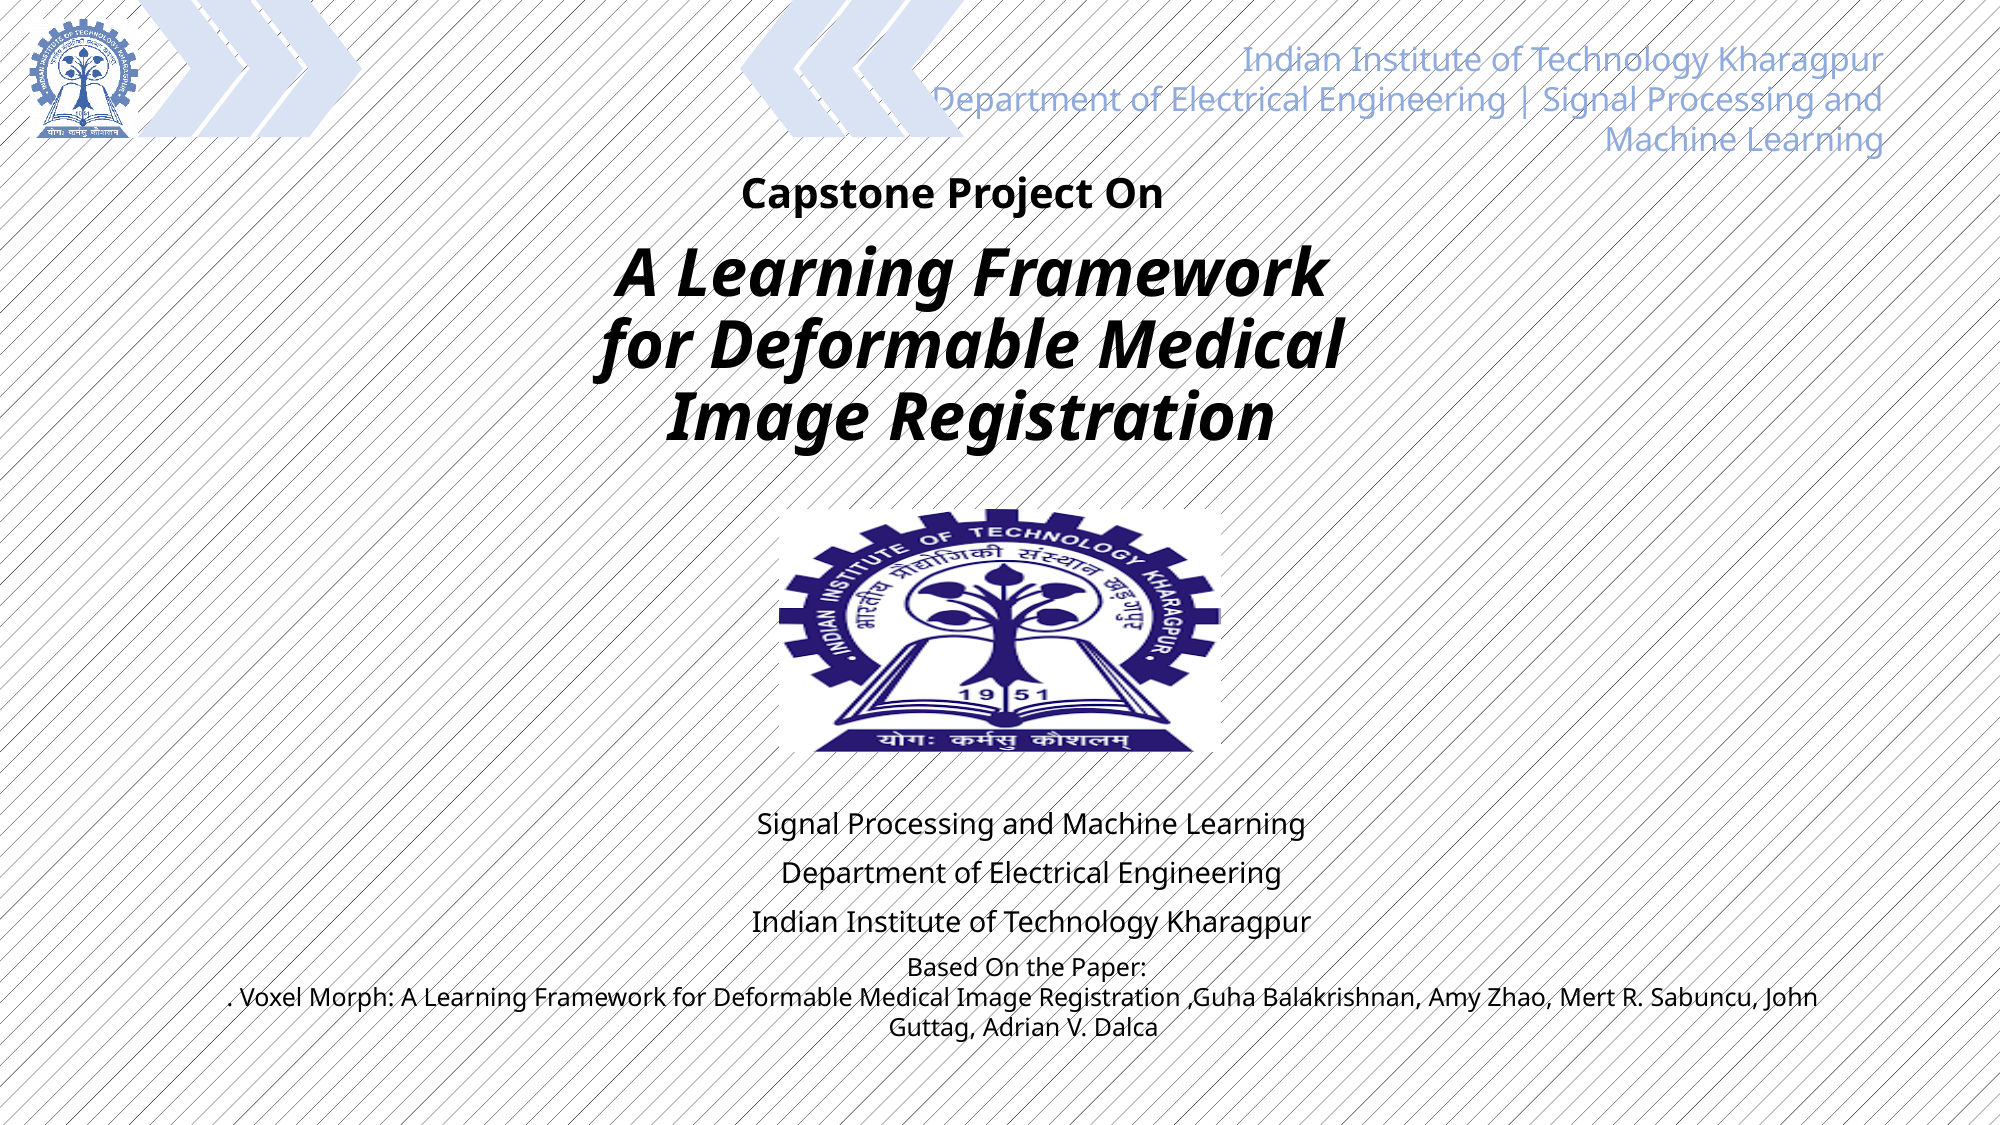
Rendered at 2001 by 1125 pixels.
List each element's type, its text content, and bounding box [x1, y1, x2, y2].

subtitle Signal Processing and Machine Learning Department of Electrical Engineering Indian Institute of Technology Kharagpur [152, 801, 1912, 943]
title A Learning Framework for Deformable Medical Image Registration [66, 301, 1897, 543]
text_box [587, 538, 1413, 866]
footer Based On the Paper: . Voxel Morph: A Learning Framework for Deformable Medical Image Registration ,Guha Balakrishnan, Amy Zhao, Mert R. Sabuncu, John Guttag, Adrian V. Dalca [126, 943, 1922, 1110]
text_box Capstone Project On [267, 159, 1638, 225]
picture [779, 509, 1221, 752]
